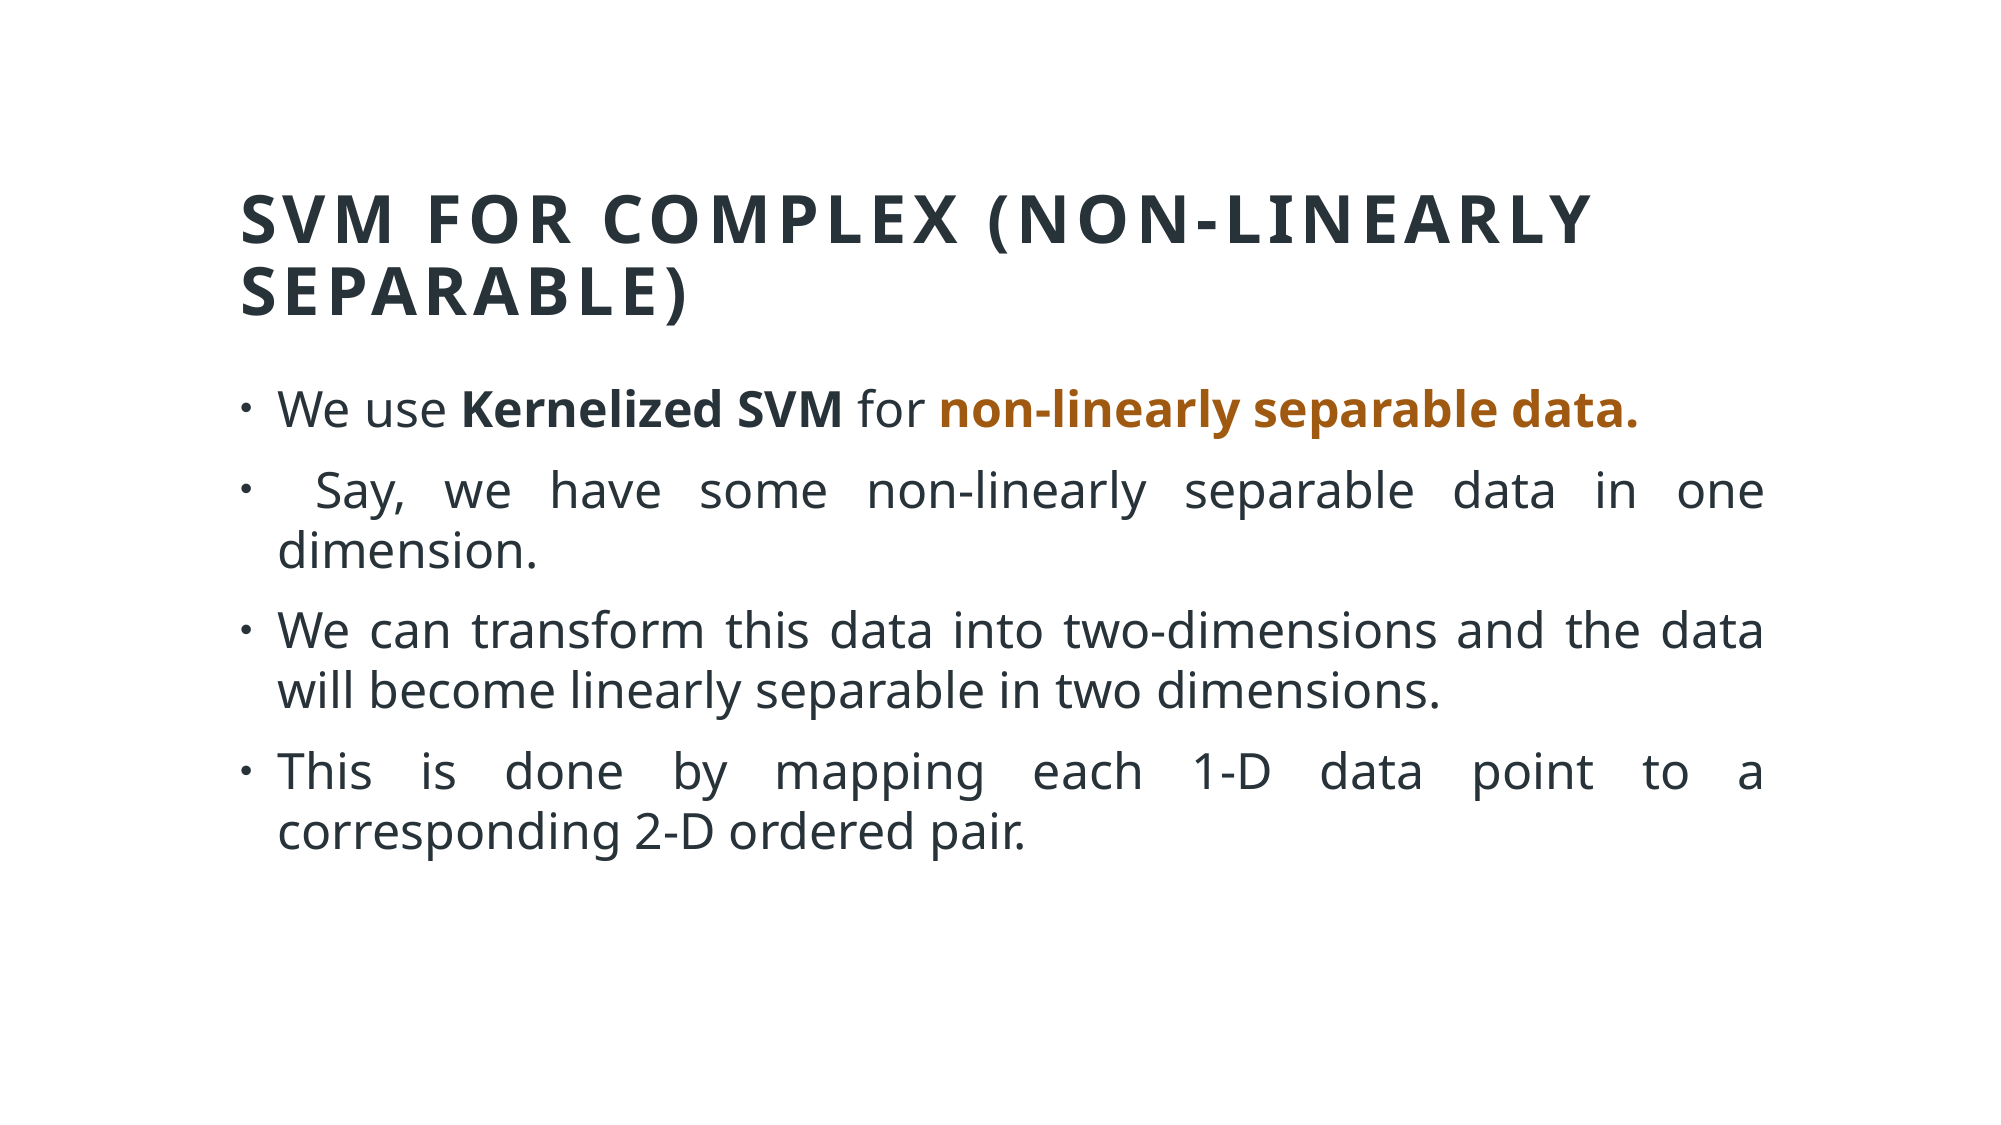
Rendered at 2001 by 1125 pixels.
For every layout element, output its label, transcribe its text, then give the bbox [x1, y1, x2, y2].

title SVM for complex (Non-Linearly Separable) [225, 112, 1782, 338]
list We use Kernelized SVM for non-linearly separable data. Say, we have some non-linearly separable data in one dimension. We can transform this data into two-dimensions and the data will become linearly separable in two dimensions. This is done by mapping each 1-D data point to a corresponding 2-D ordered pair. [225, 369, 1782, 1013]
